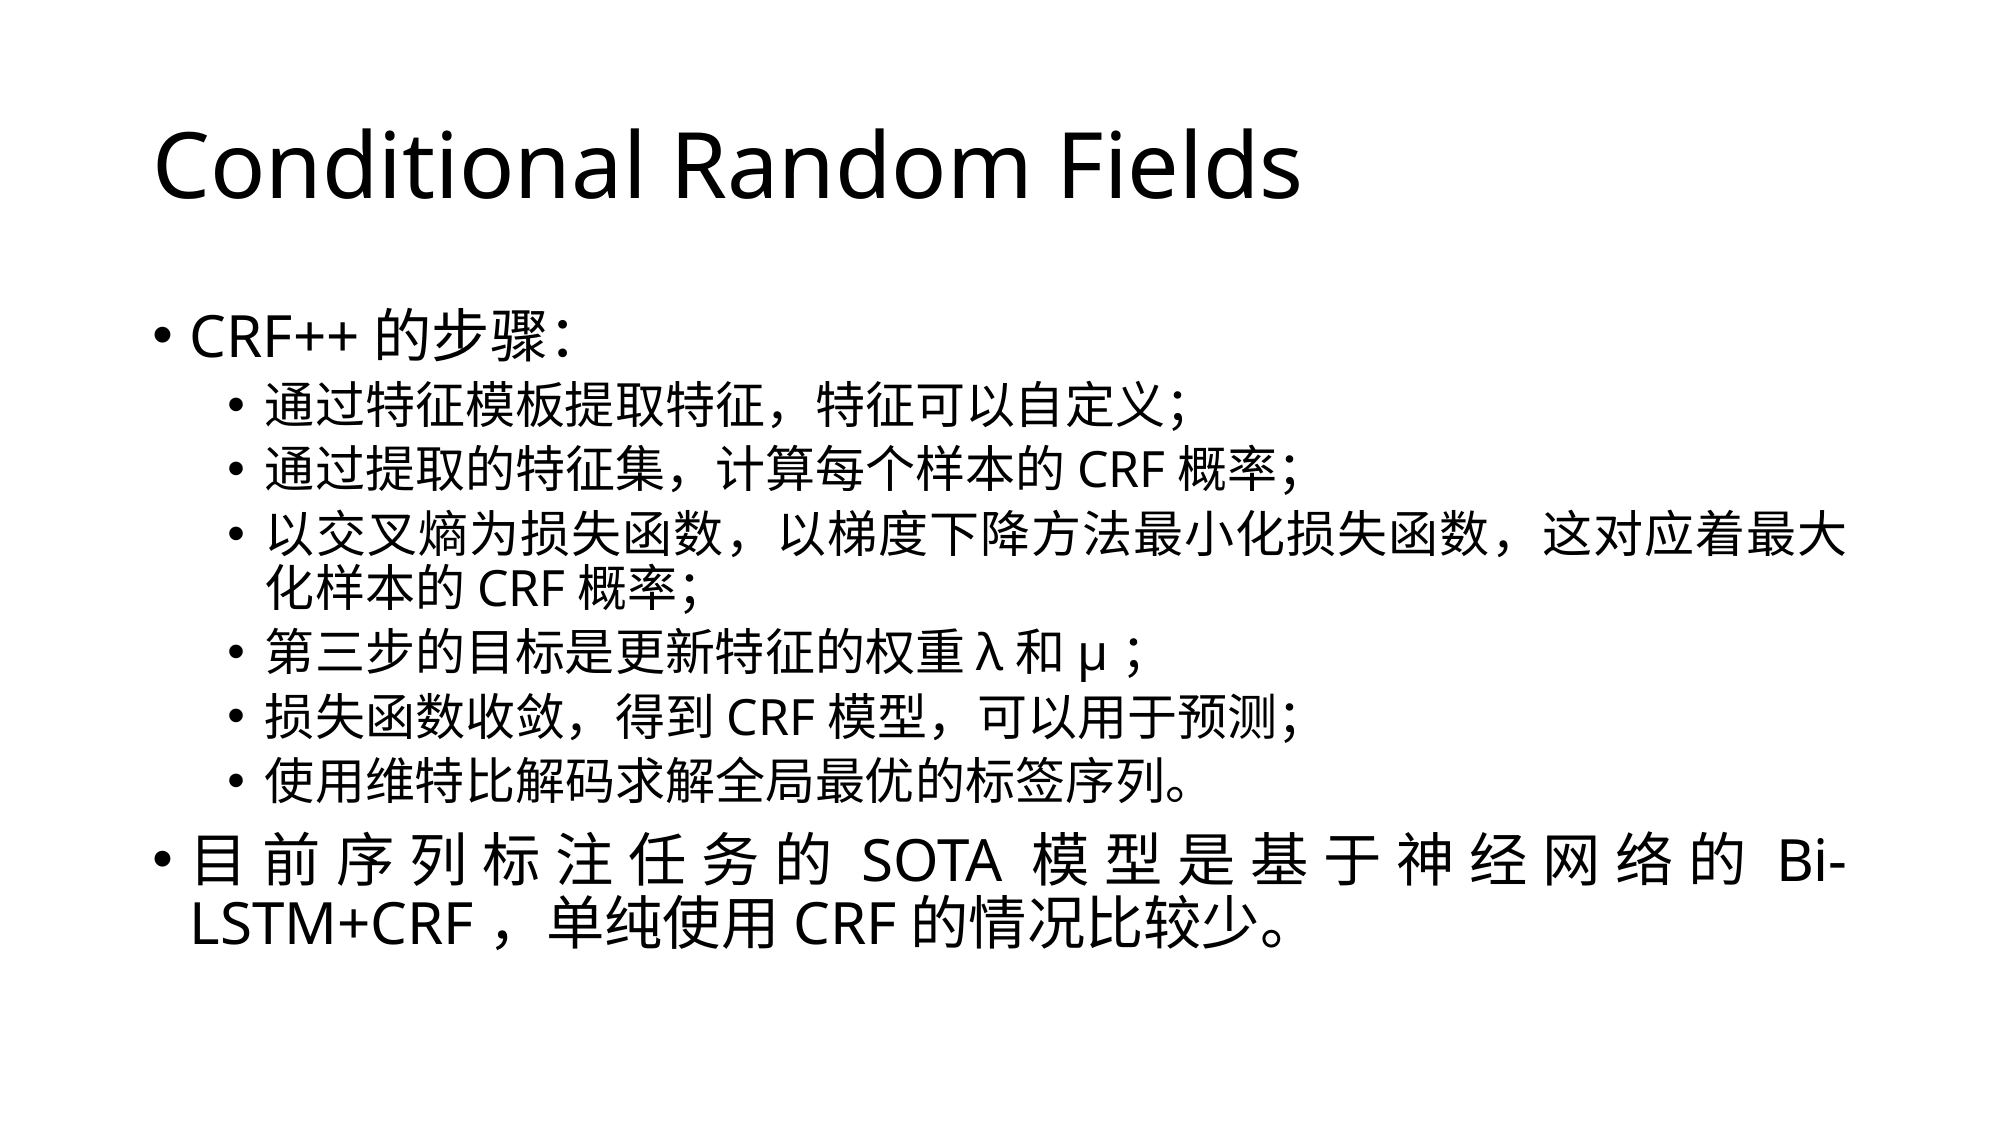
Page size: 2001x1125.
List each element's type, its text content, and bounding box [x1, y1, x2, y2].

list CRF++的步骤： 通过特征模板提取特征，特征可以自定义； 通过提取的特征集，计算每个样本的CRF概率； 以交叉熵为损失函数，以梯度下降方法最小化损失函数，这对应着最大化样本的CRF概率； 第三步的目标是更新特征的权重λ和μ； 损失函数收敛，得到CRF模型，可以用于预测； 使用维特比解码求解全局最优的标签序列。 目前序列标注任务的SOTA模型是基于神经网络的Bi-LSTM+CRF，单纯使用CRF的情况比较少。 [137, 299, 1863, 1014]
title Conditional Random Fields [137, 59, 1863, 278]
